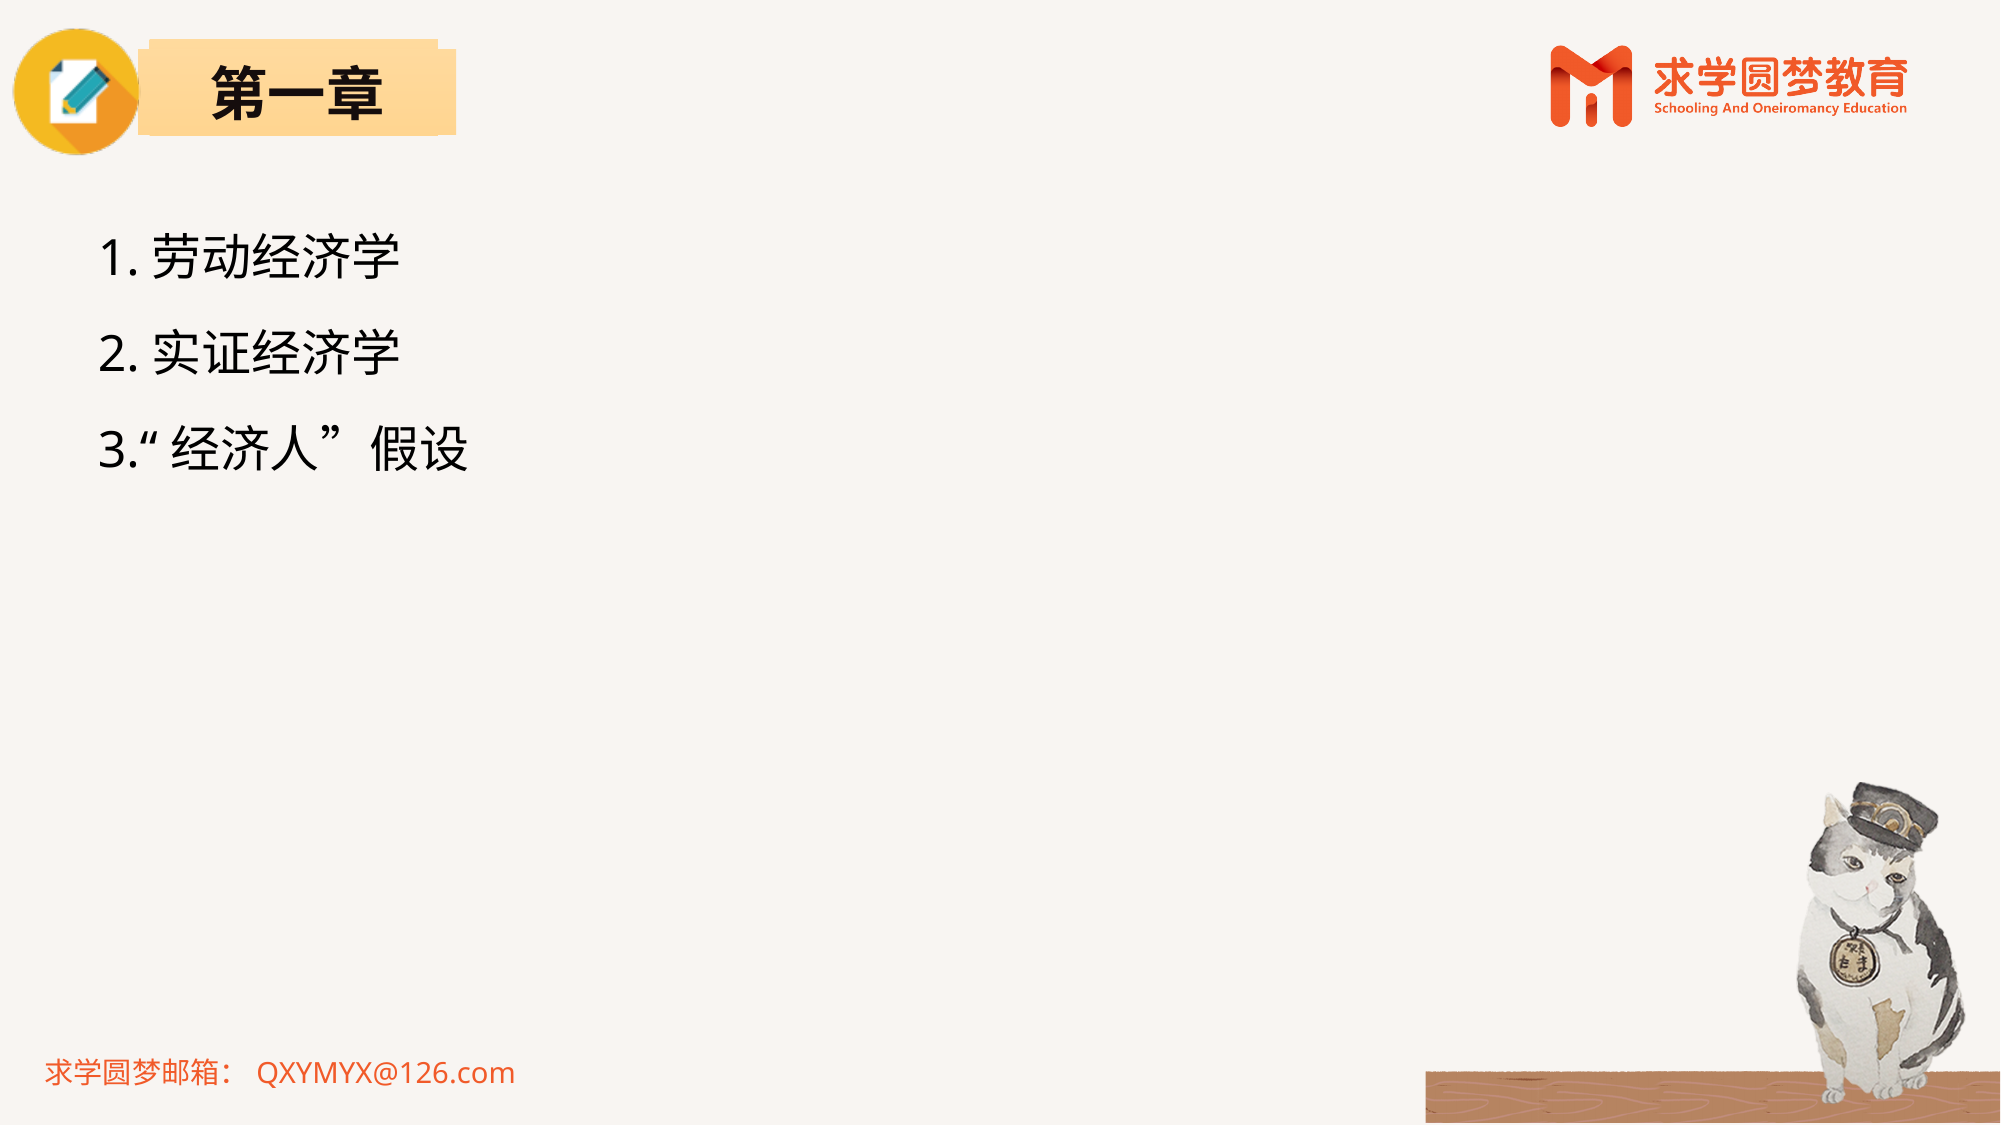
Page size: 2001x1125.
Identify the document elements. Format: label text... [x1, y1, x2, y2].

picture [1425, 490, 2001, 1123]
text_box 1.劳动经济学 2.实证经济学 3.“经济人”假设 [83, 182, 803, 485]
picture [1540, 38, 1925, 132]
picture [0, 12, 150, 163]
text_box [150, 39, 457, 136]
